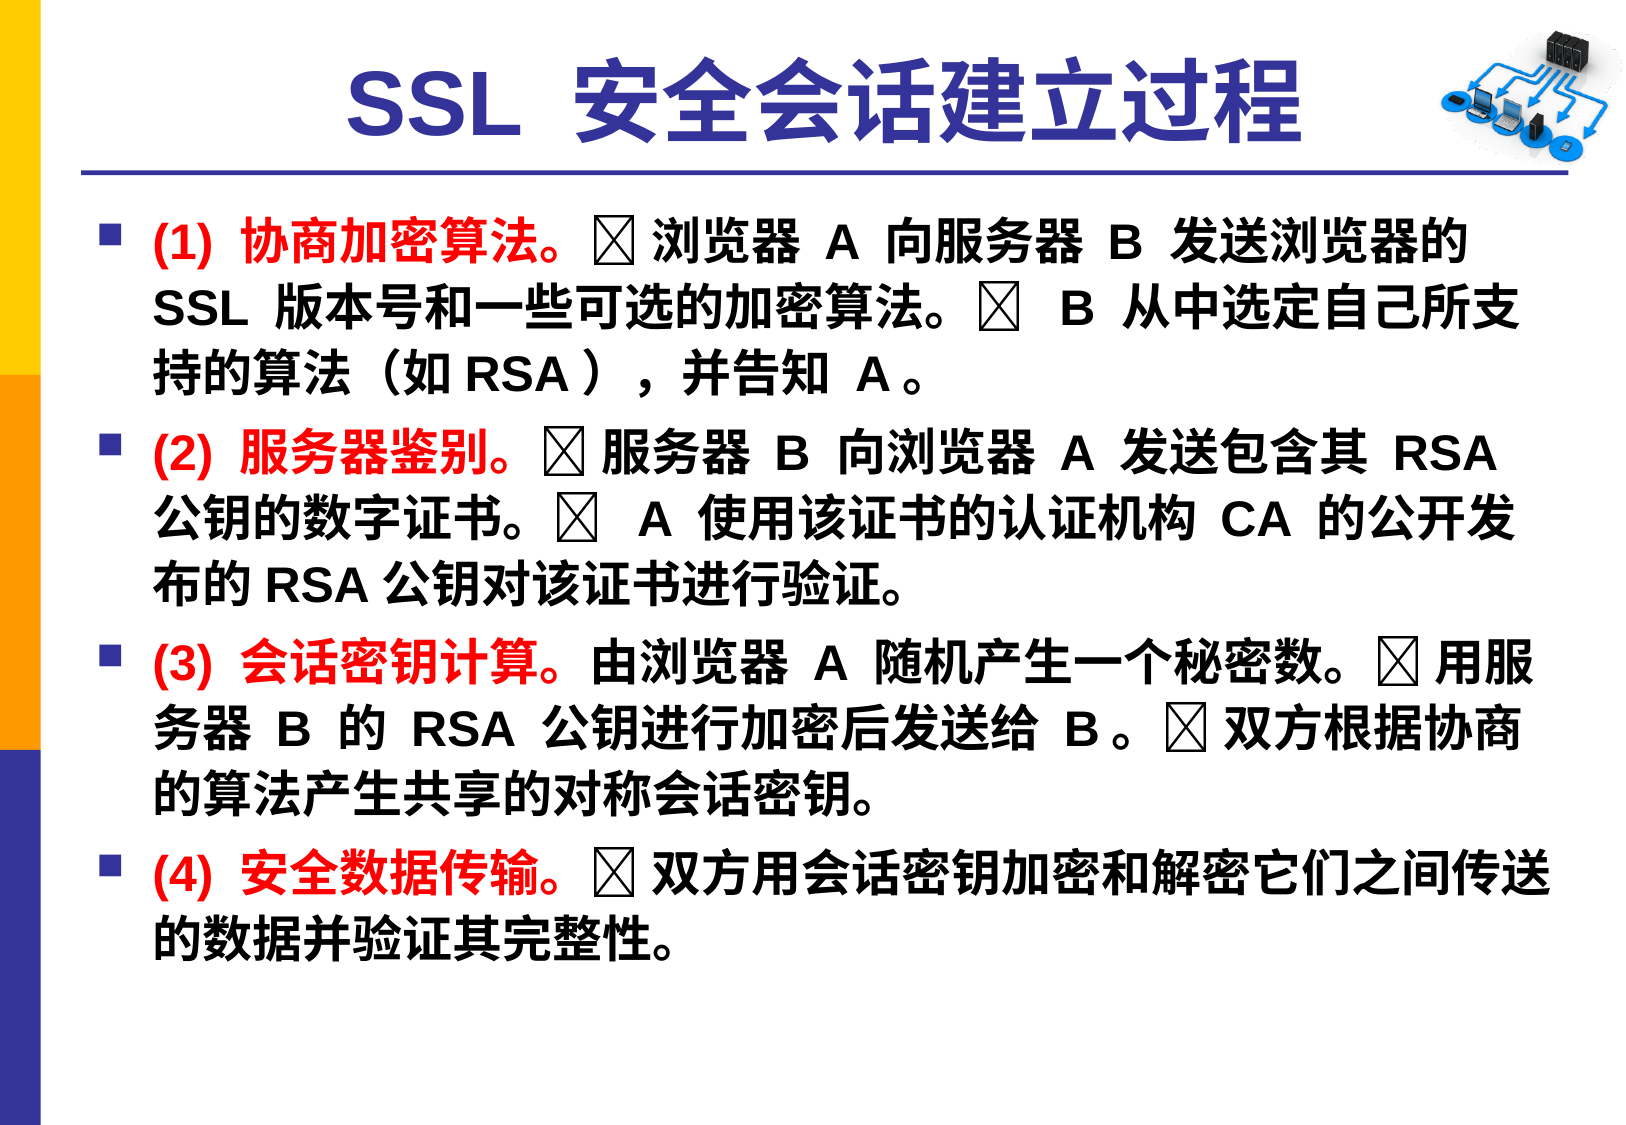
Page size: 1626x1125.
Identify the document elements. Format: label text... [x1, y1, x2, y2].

picture [1438, 30, 1624, 165]
list (1) 协商加密算法。 浏览器 A 向服务器 B 发送浏览器的 SSL 版本号和一些可选的加密算法。 B 从中选定自己所支持的算法（如RSA），并告知 A。 (2) 服务器鉴别。 服务器 B 向浏览器 A 发送包含其 RSA 公钥的数字证书。 A 使用该证书的认证机构 CA 的公开发布的RSA公钥对该证书进行验证。 (3) 会话密钥计算。由浏览器 A 随机产生一个秘密数。 用服务器 B 的 RSA 公钥进行加密后发送给 B。 双方根据协商的算法产生共享的对称会话密钥。 (4) 安全数据传输。 双方用会话密钥加密和解密它们之间传送的数据并验证其完整性。 [81, 196, 1569, 1006]
title SSL 安全会话建立过程 [81, 30, 1569, 161]
